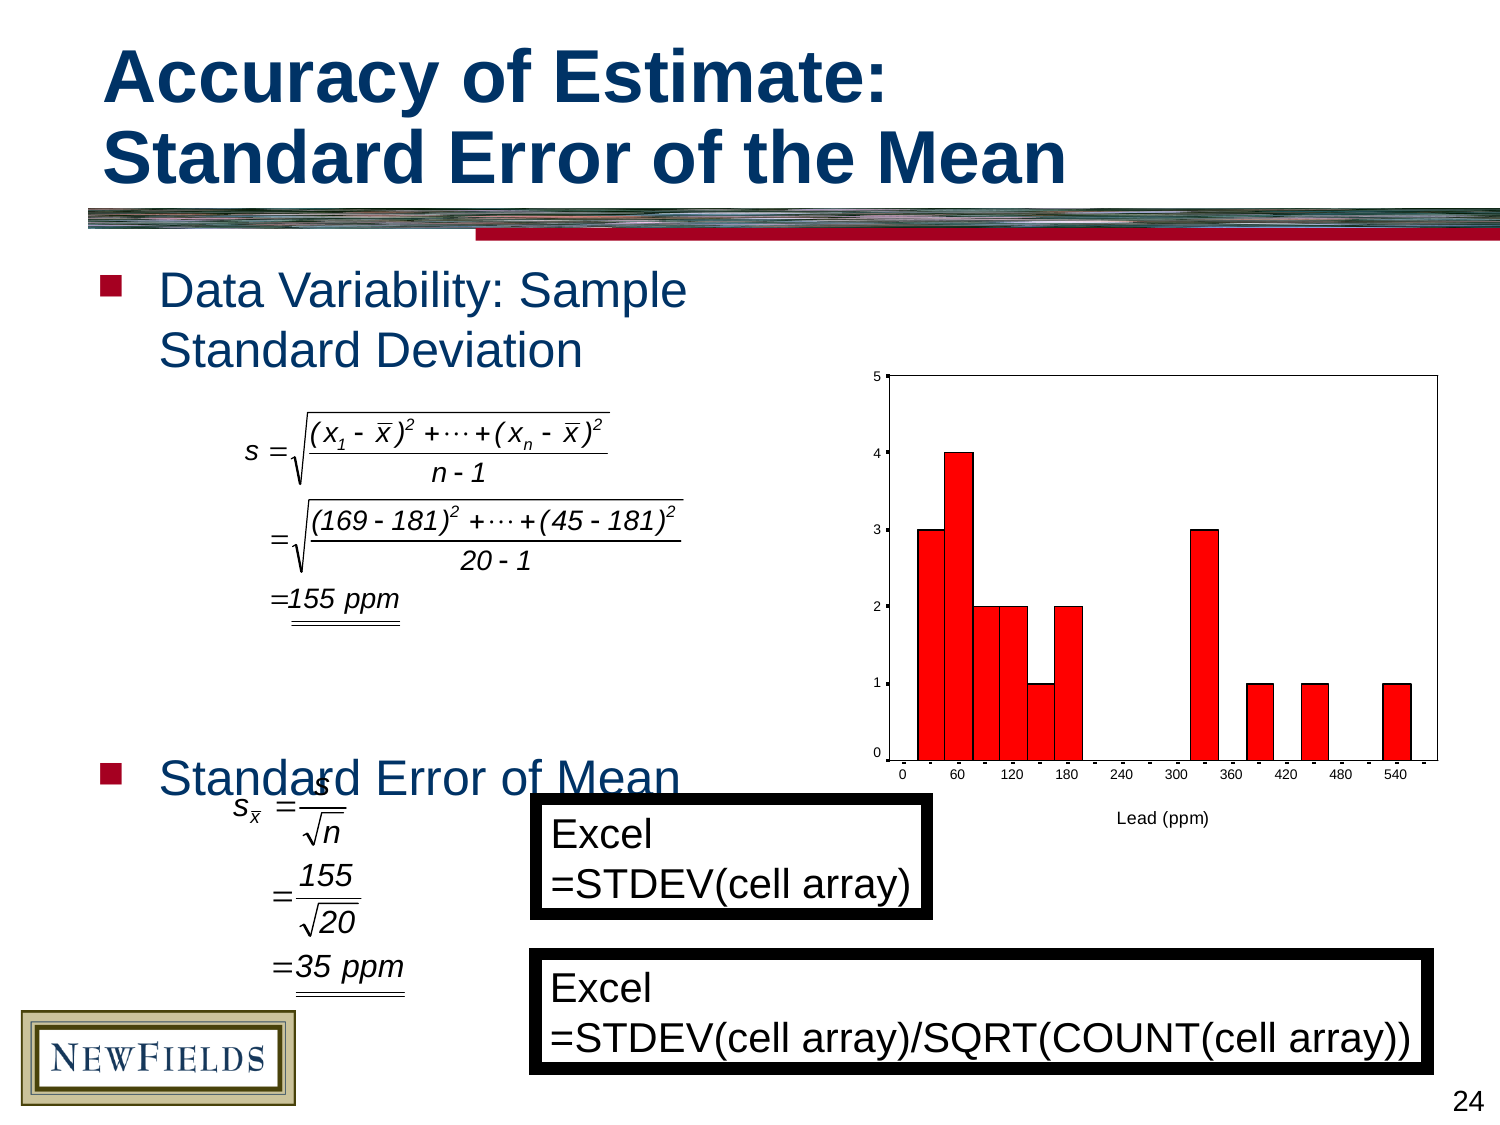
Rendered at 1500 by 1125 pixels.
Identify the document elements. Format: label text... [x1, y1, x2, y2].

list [241, 406, 689, 633]
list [851, 351, 1454, 844]
title Accuracy of Estimate: Standard Error of the Mean [87, 24, 1426, 213]
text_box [228, 764, 411, 1004]
picture [88, 208, 1500, 229]
list Data Variability: Sample Standard Deviation Standard Error of Mean [87, 250, 745, 1001]
picture [20, 1010, 296, 1106]
text_box Excel =STDEV(cell array)/SQRT(COUNT(cell array)) [535, 953, 1428, 1069]
slide_number 24 [1187, 1049, 1500, 1125]
text_box Excel =STDEV(cell array) [535, 799, 927, 914]
